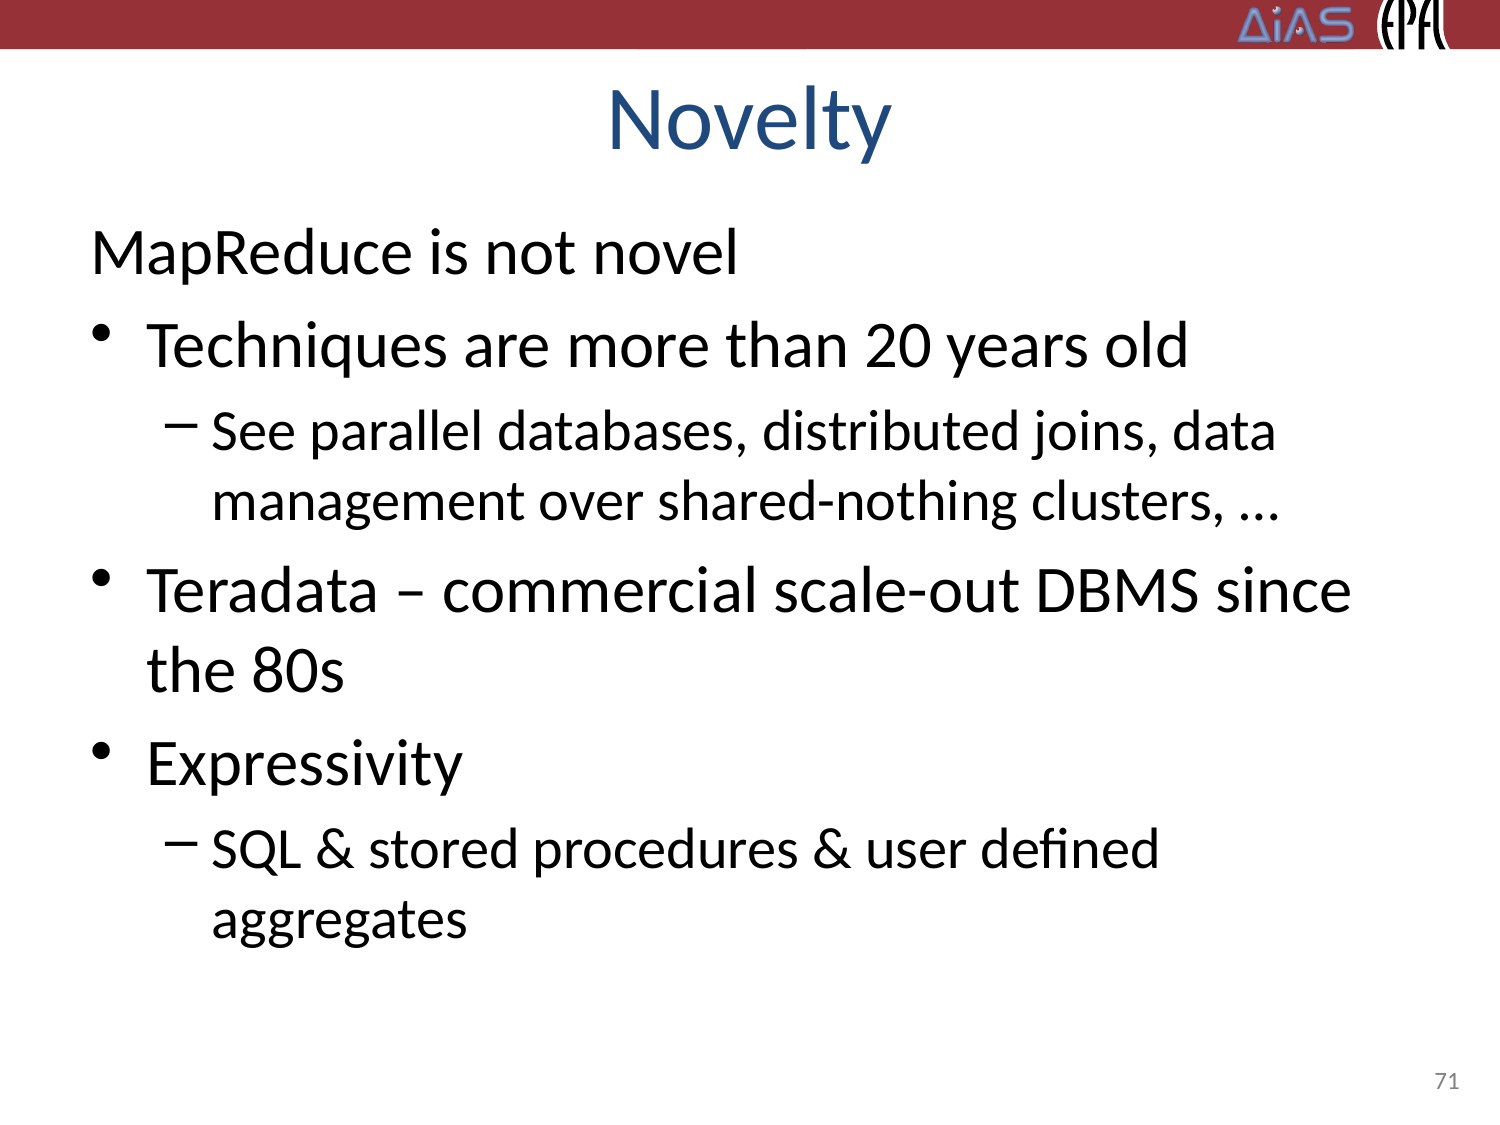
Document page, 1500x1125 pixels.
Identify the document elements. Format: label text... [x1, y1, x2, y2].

slide_number 71 [1074, 1024, 1476, 1103]
list MapReduce is not novel Techniques are more than 20 years old See parallel databases, distributed joins, data management over shared-nothing clusters, … Teradata – commercial scale-out DBMS since the 80s Expressivity SQL & stored procedures & user defined aggregates [74, 199, 1426, 1006]
picture [1234, 3, 1357, 44]
title Novelty [74, 44, 1426, 176]
